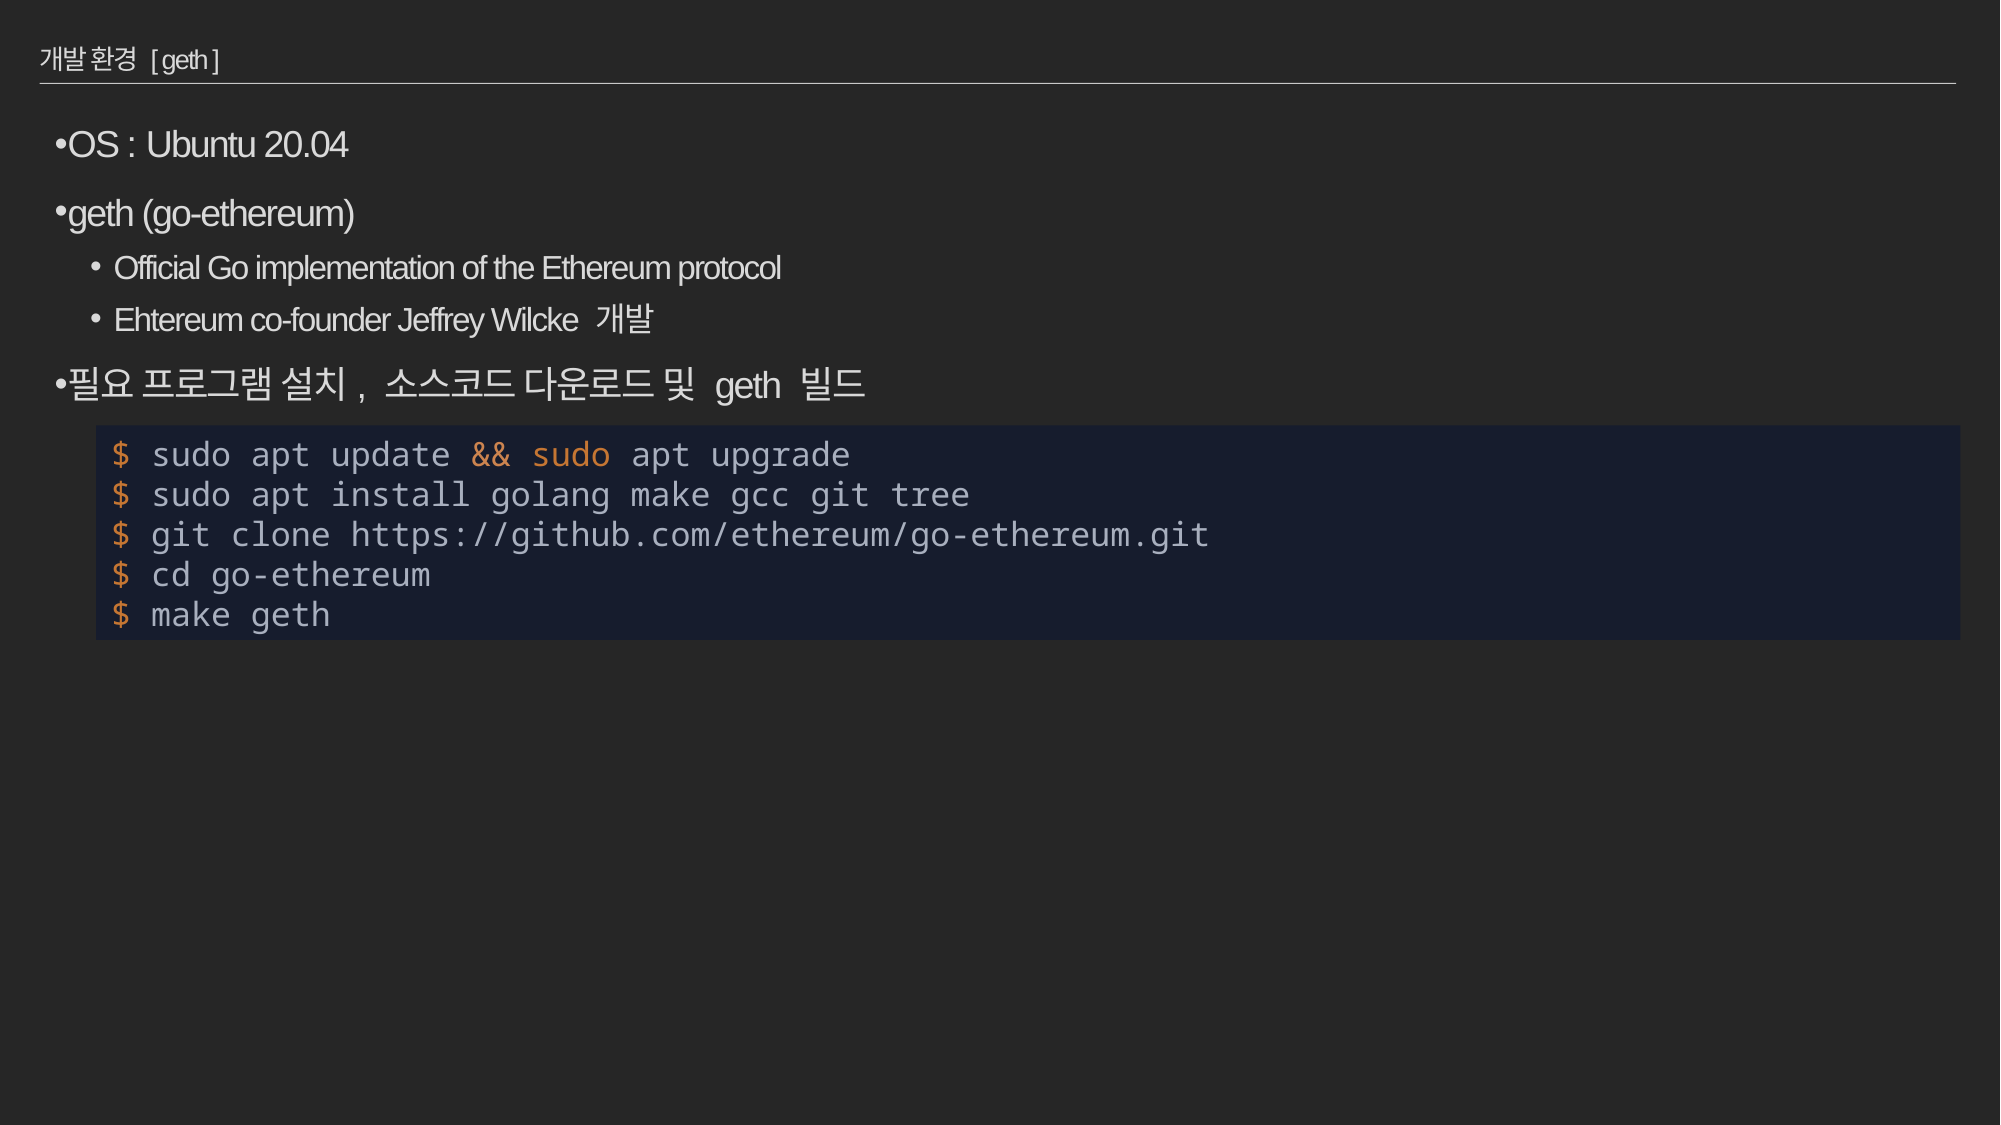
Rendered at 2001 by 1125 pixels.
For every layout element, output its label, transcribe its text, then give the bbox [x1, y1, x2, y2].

text_box $ sudo apt update && sudo apt upgrade $ sudo apt install golang make gcc git tree $ git clone https://github.com/ethereum/go-ethereum.git $ cd go-ethereum $ make geth [96, 425, 1961, 640]
list OS : Ubuntu 20.04 geth (go-ethereum) Official Go implementation of the Ethereum protocol Ehtereum co-founder Jeffrey Wilcke 개발 필요 프로그램 설치, 소스코드 다운로드 및 geth 빌드 [39, 110, 1957, 1100]
title 개발 환경 [ geth ] [39, 31, 1961, 84]
